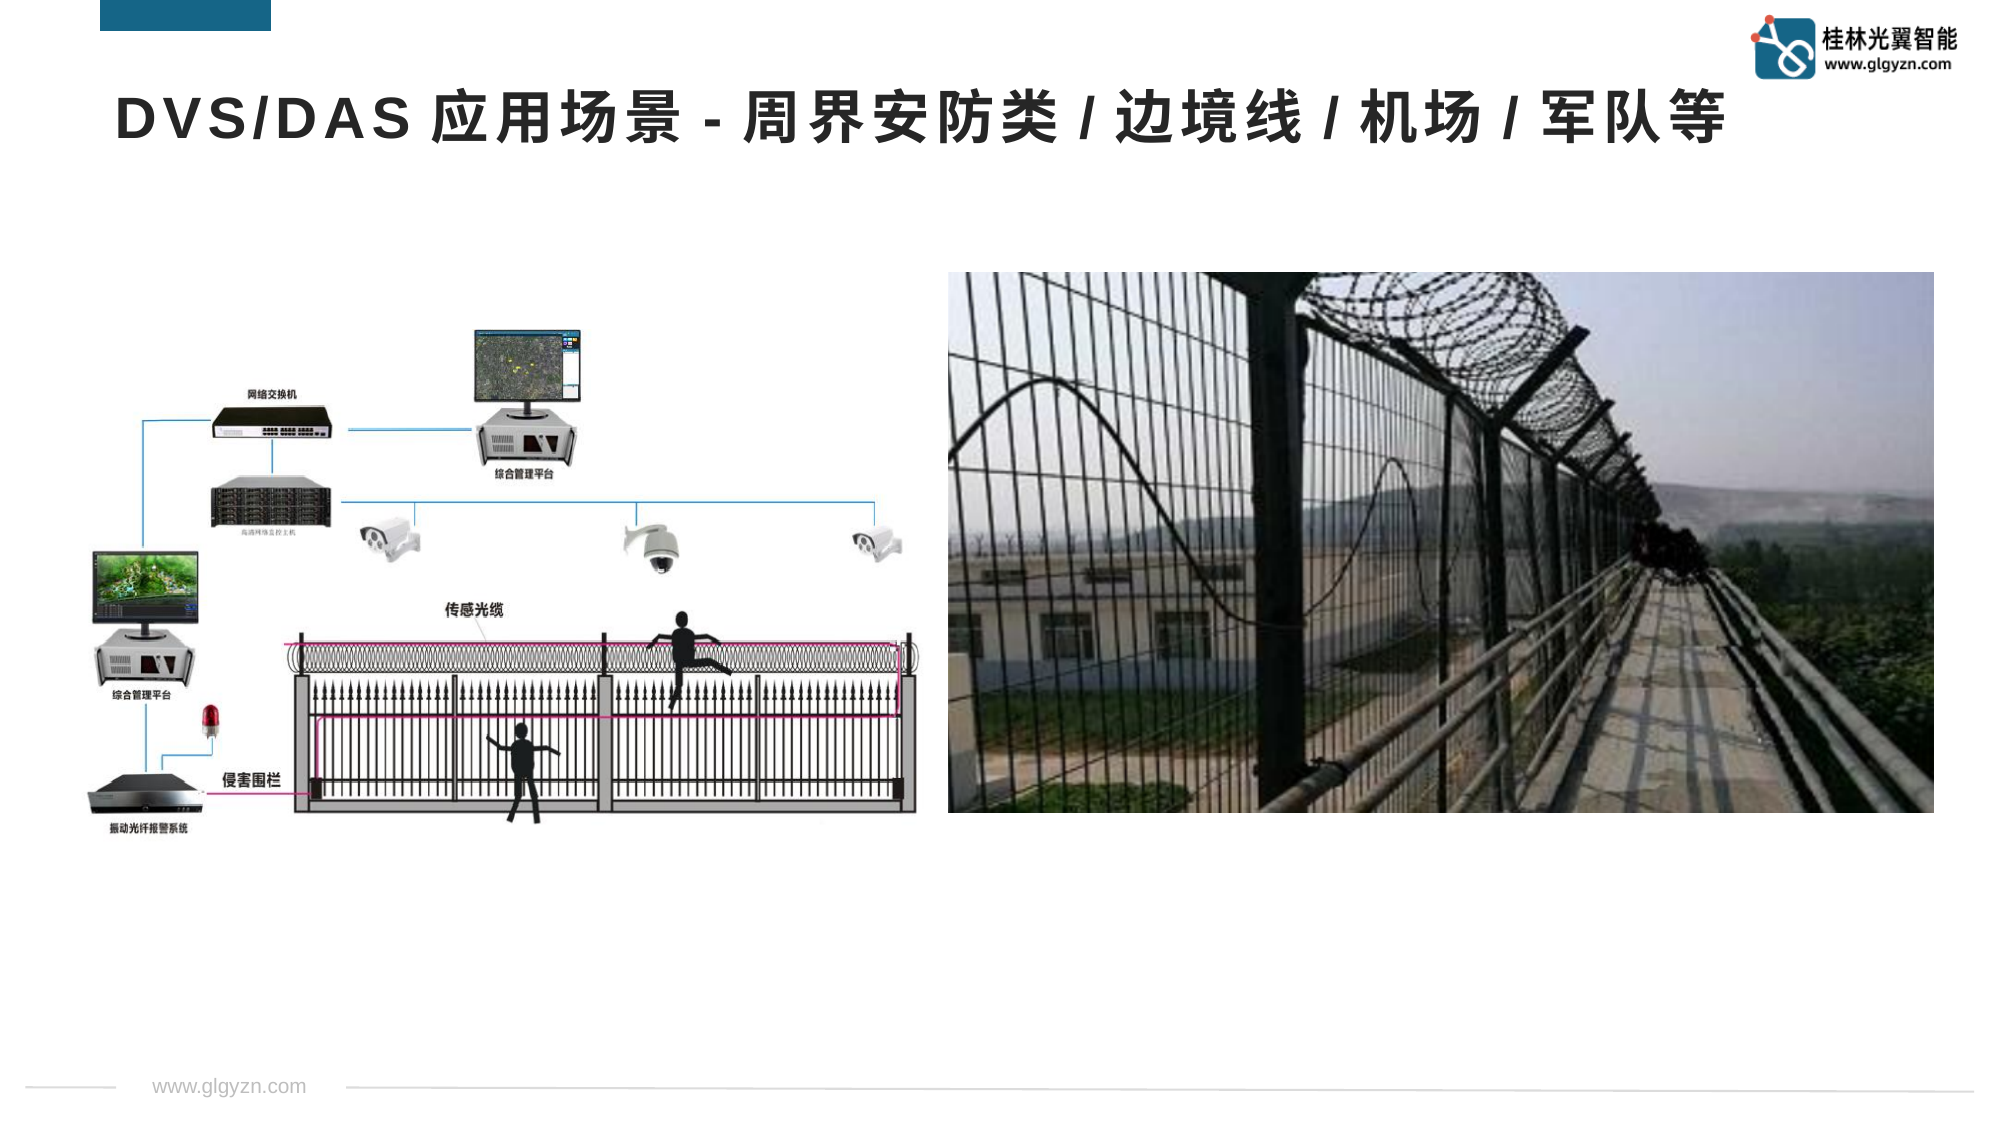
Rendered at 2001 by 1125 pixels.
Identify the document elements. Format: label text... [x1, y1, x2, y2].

picture [1750, 14, 1959, 80]
title DVS/DAS应用场景-周界安防类/边境线/机场/军队等 [99, 57, 1900, 174]
picture [69, 289, 932, 854]
picture [947, 271, 1935, 814]
